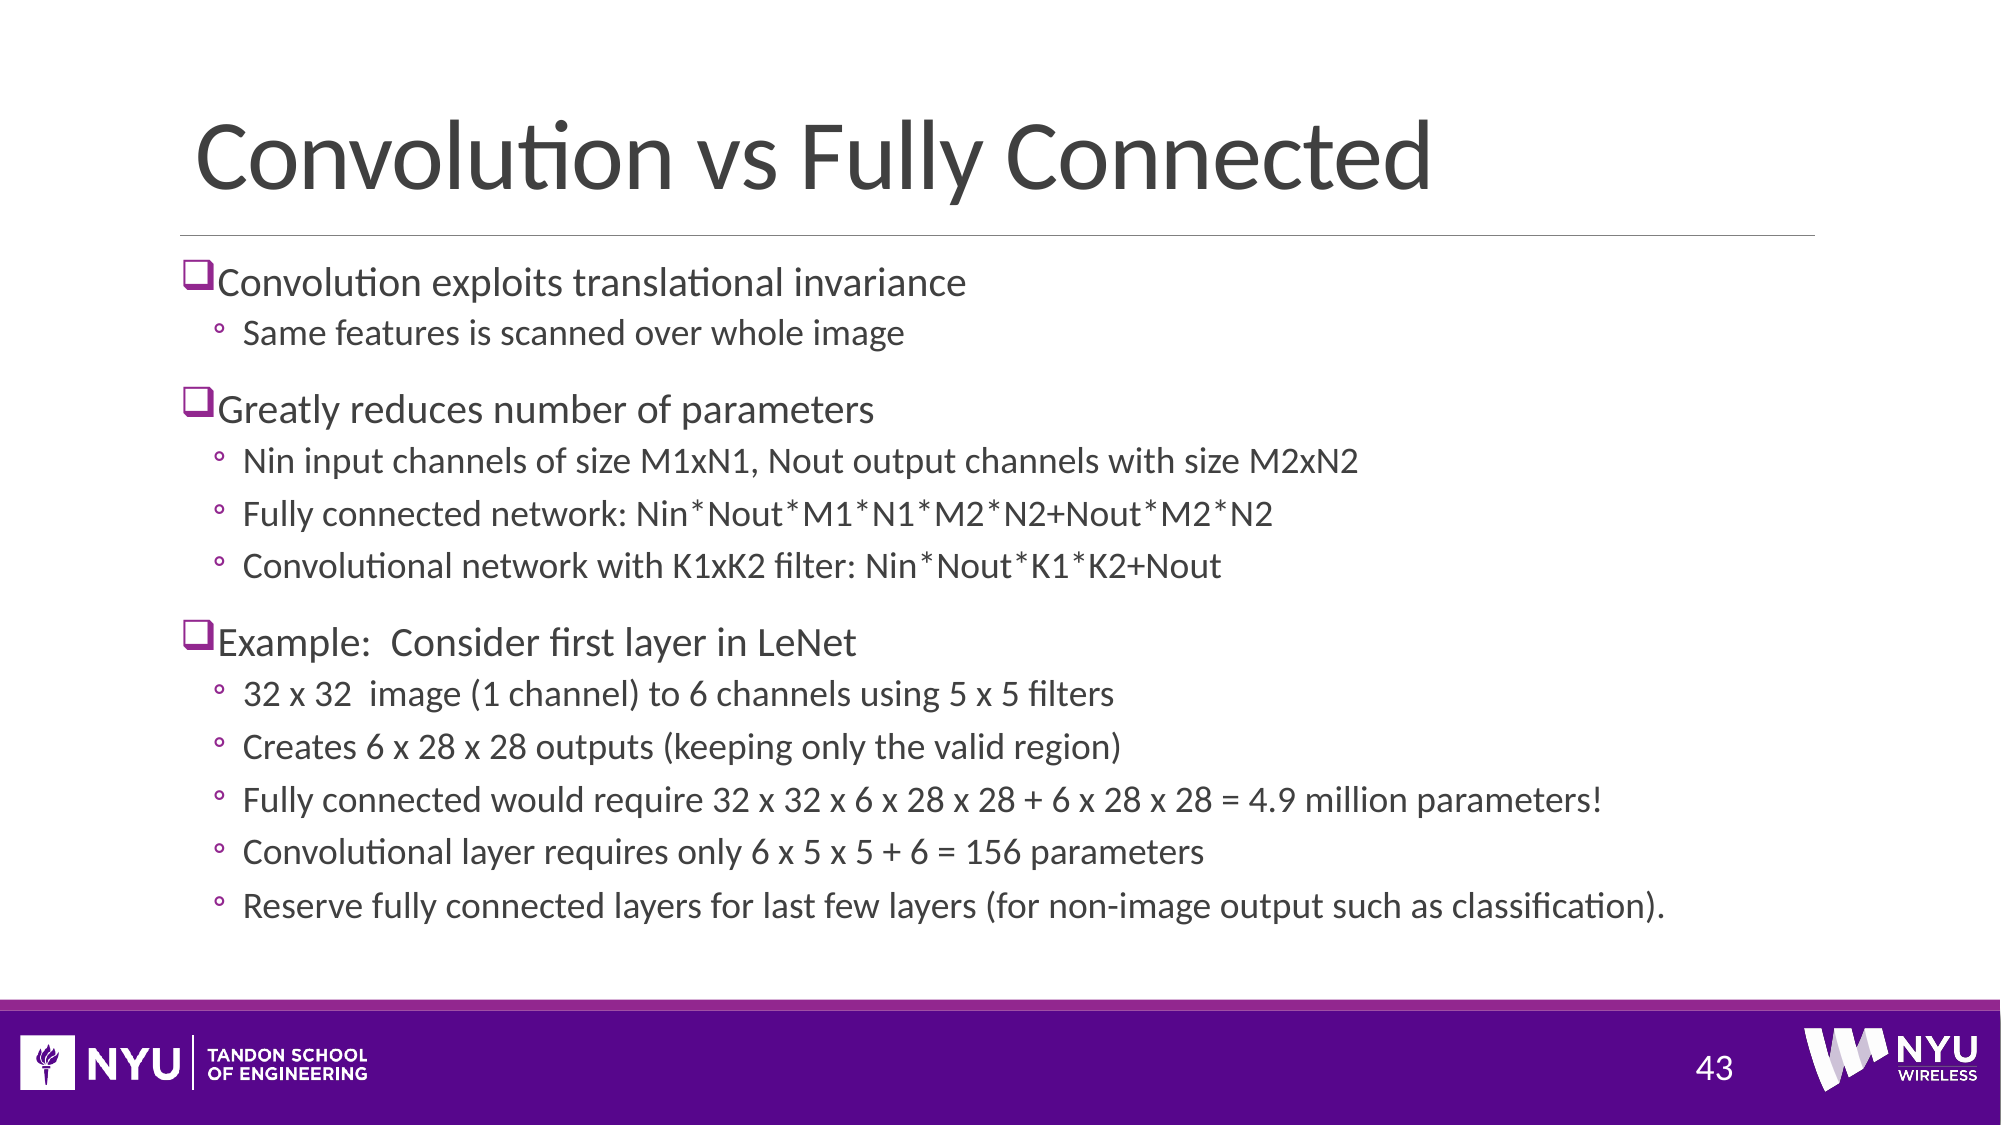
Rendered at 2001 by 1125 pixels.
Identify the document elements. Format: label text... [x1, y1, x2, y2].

slide_number 43 [1533, 1035, 1749, 1096]
title Convolution vs Fully Connected [180, 47, 1830, 218]
list Convolution exploits translational invariance Same features is scanned over whole image Greatly reduces number of parameters Nin input channels of size M1xN1, Nout output channels with size M2xN2 Fully connected network: Nin*Nout*M1*N1*M2*N2+Nout*M2*N2 Convolutional network with K1xK2 filter: Nin*Nout*K1*K2+Nout Example: Consider first layer in LeNet 32 x 32 image (1 channel) to 6 channels using 5 x 5 filters Creates 6 x 28 x 28 outputs (keeping only the valid region) Fully connected would require 32 x 32 x 6 x 28 x 28 + 6 x 28 x 28 = 4.9 million parameters! Convolutional layer requires only 6 x 5 x 5 + 6 = 156 parameters Reserve fully connected layers for last few layers (for non-image output such as classification). [180, 252, 1830, 963]
